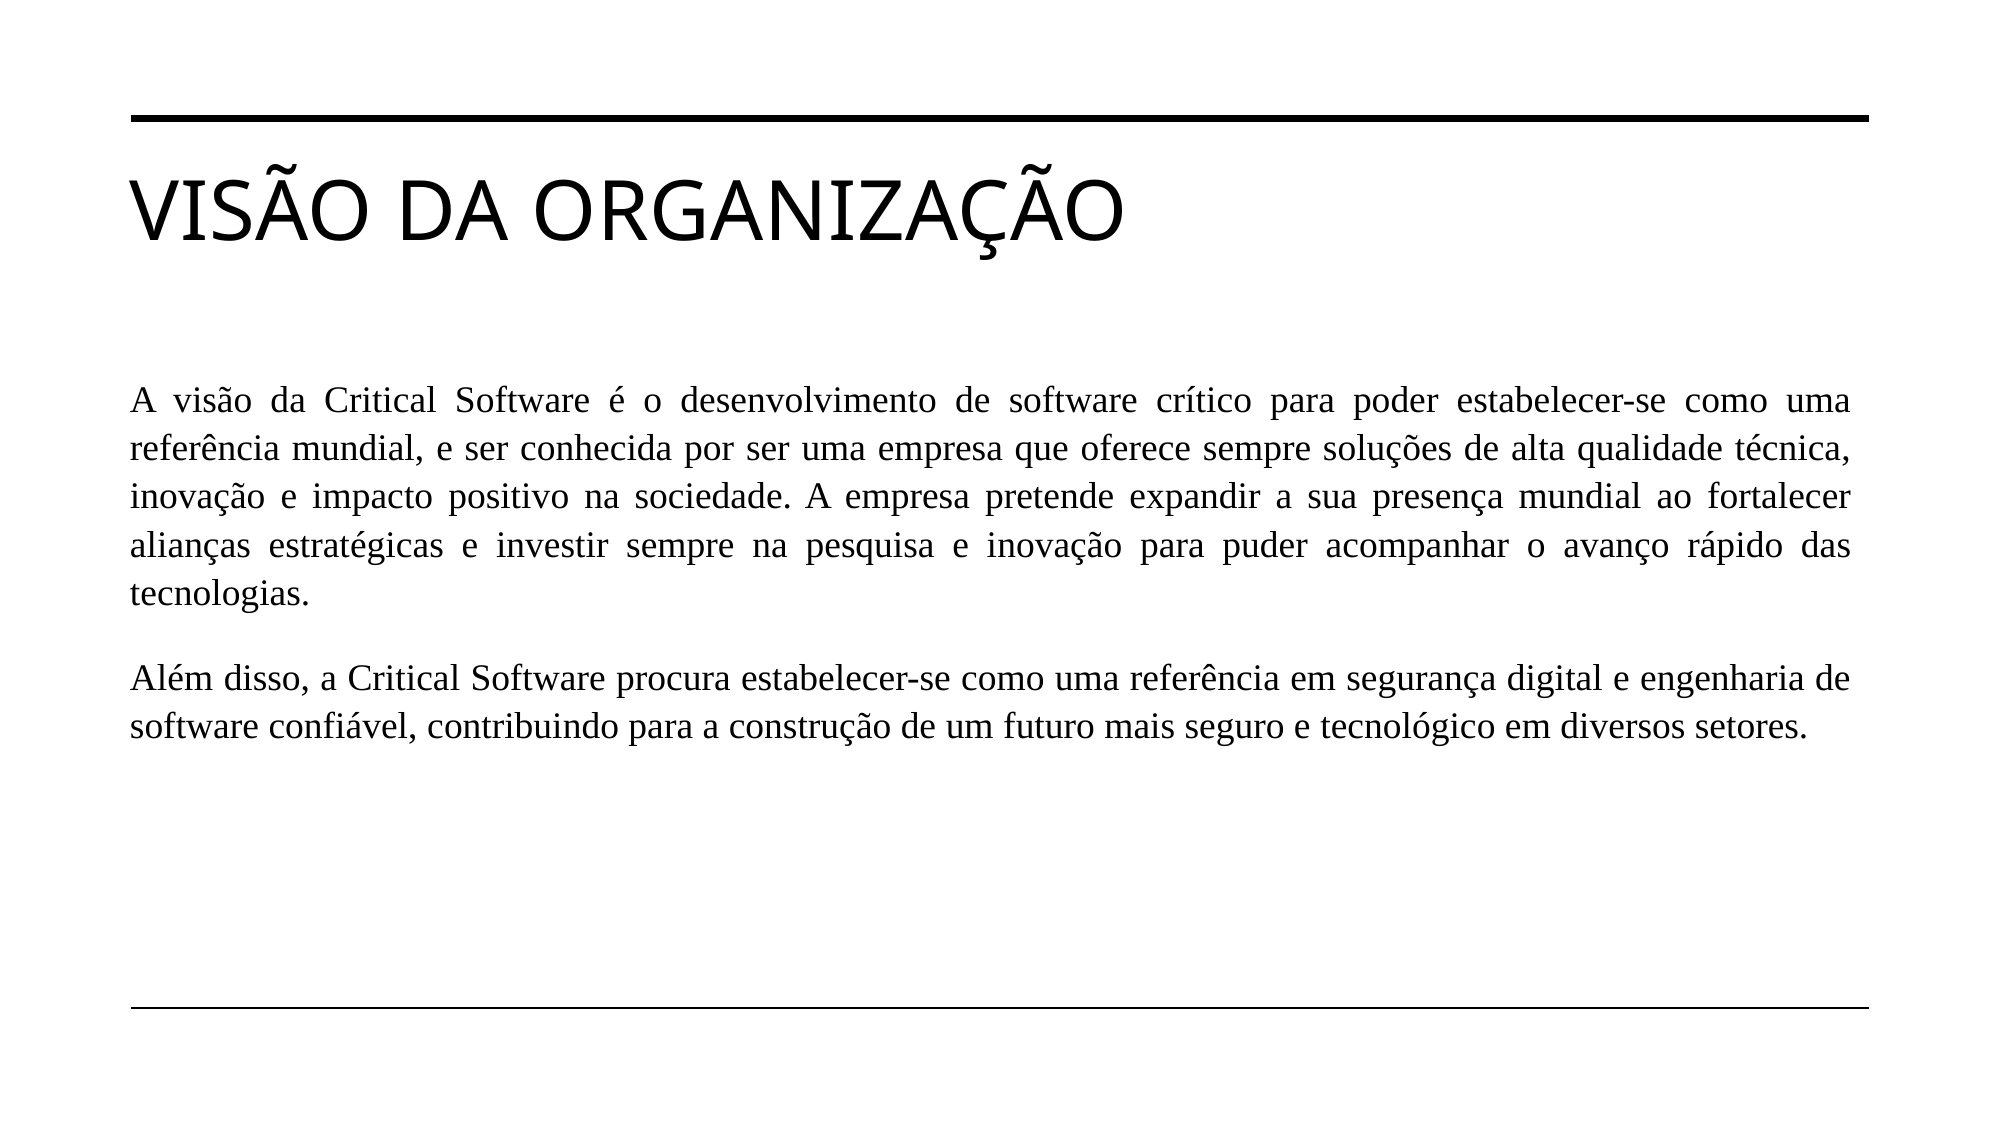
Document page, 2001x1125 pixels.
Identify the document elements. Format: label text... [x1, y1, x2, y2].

title Visão da Organização [114, 149, 1869, 364]
list A visão da Critical Software é o desenvolvimento de software crítico para poder estabelecer-se como uma referência mundial, e ser conhecida por ser uma empresa que oferece sempre soluções de alta qualidade técnica, inovação e impacto positivo na sociedade. A empresa pretende expandir a sua presença mundial ao fortalecer alianças estratégicas e investir sempre na pesquisa e inovação para puder acompanhar o avanço rápido das tecnologias. Além disso, a Critical Software procura estabelecer-se como uma referência em segurança digital e engenharia de software confiável, contribuindo para a construção de um futuro mais seguro e tecnológico em diversos setores. [114, 364, 1869, 978]
